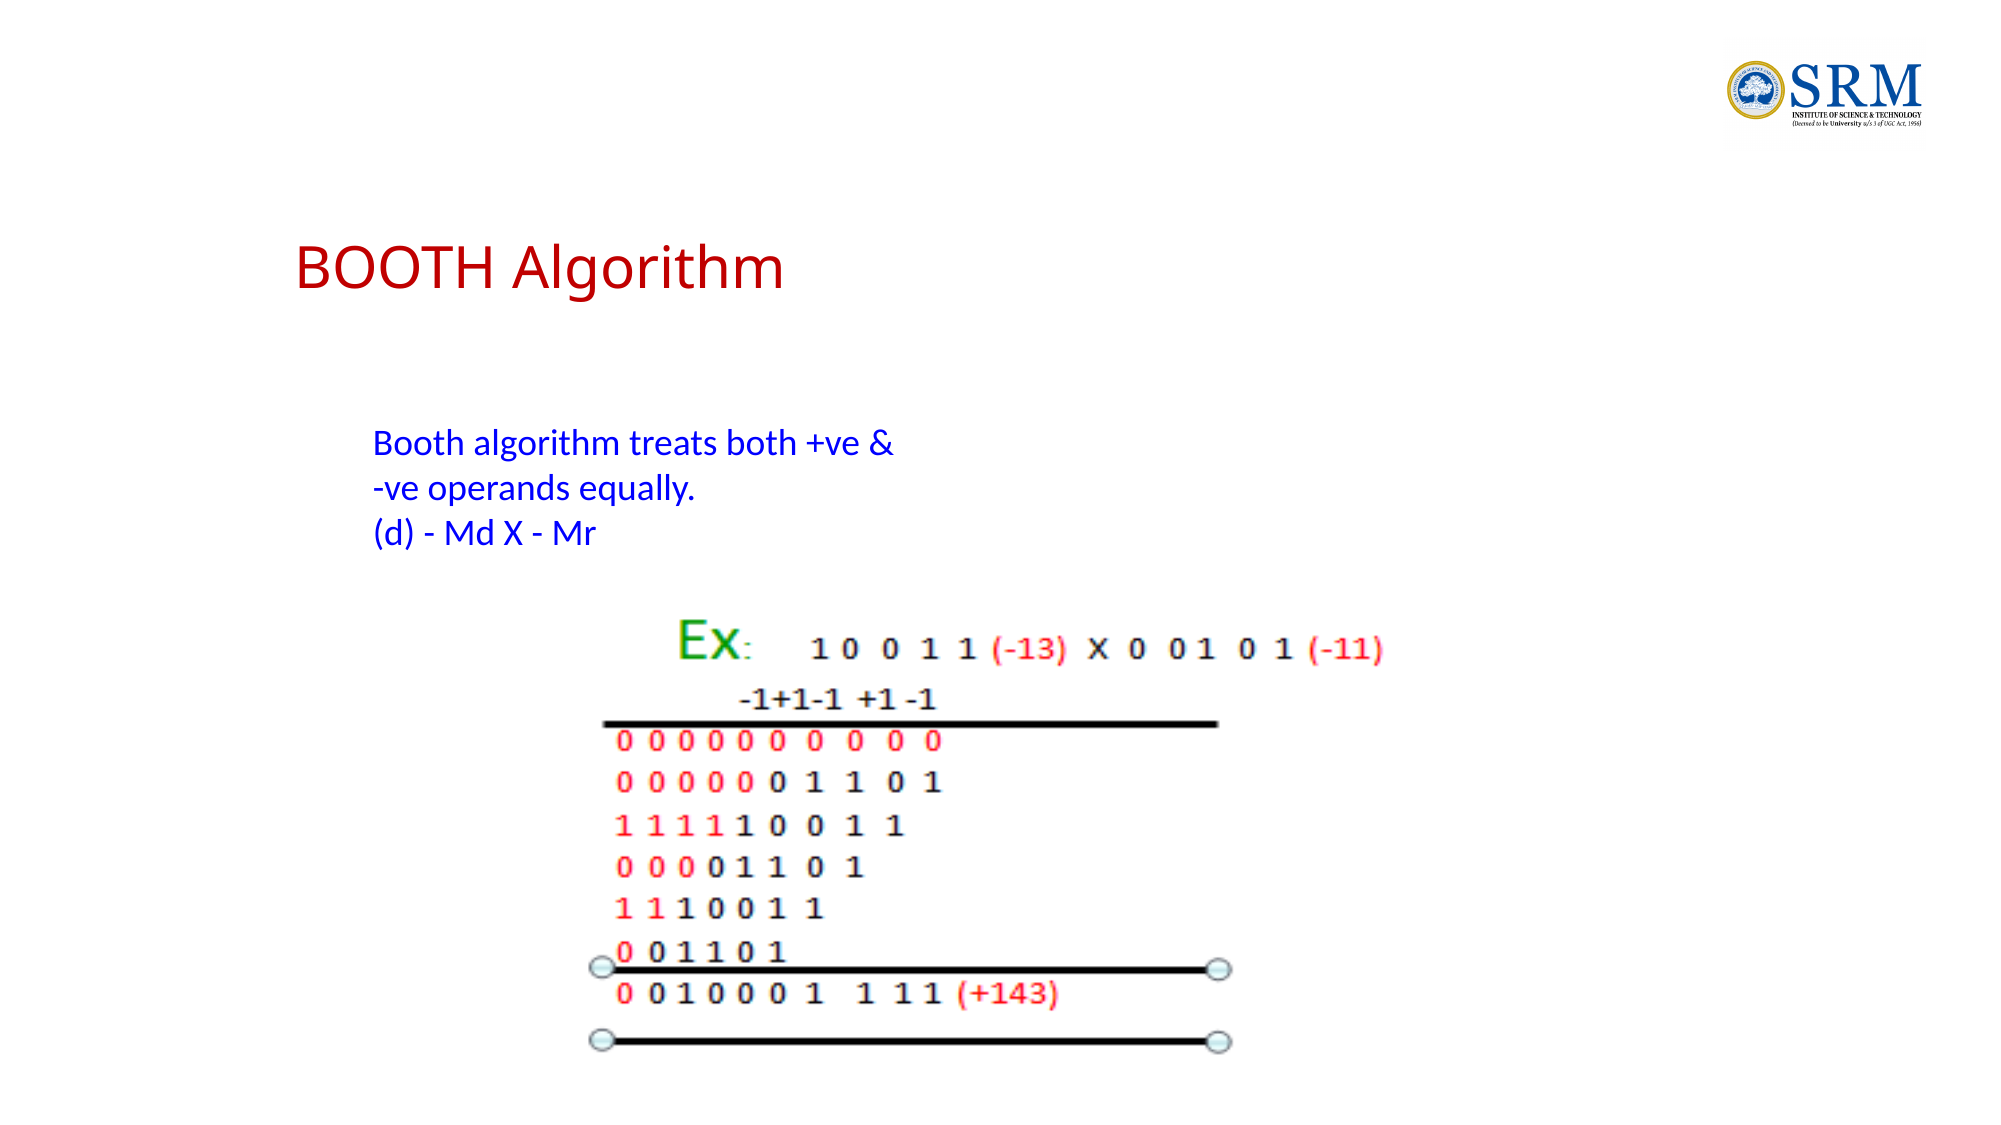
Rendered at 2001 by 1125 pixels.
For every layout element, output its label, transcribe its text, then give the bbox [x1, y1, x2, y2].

title BOOTH Algorithm [279, 176, 1630, 364]
picture [587, 609, 1413, 1080]
text_box Booth algorithm treats both +ve & -ve operands equally. (d) - Md X - Mr [358, 410, 925, 561]
picture [1723, 37, 1926, 151]
